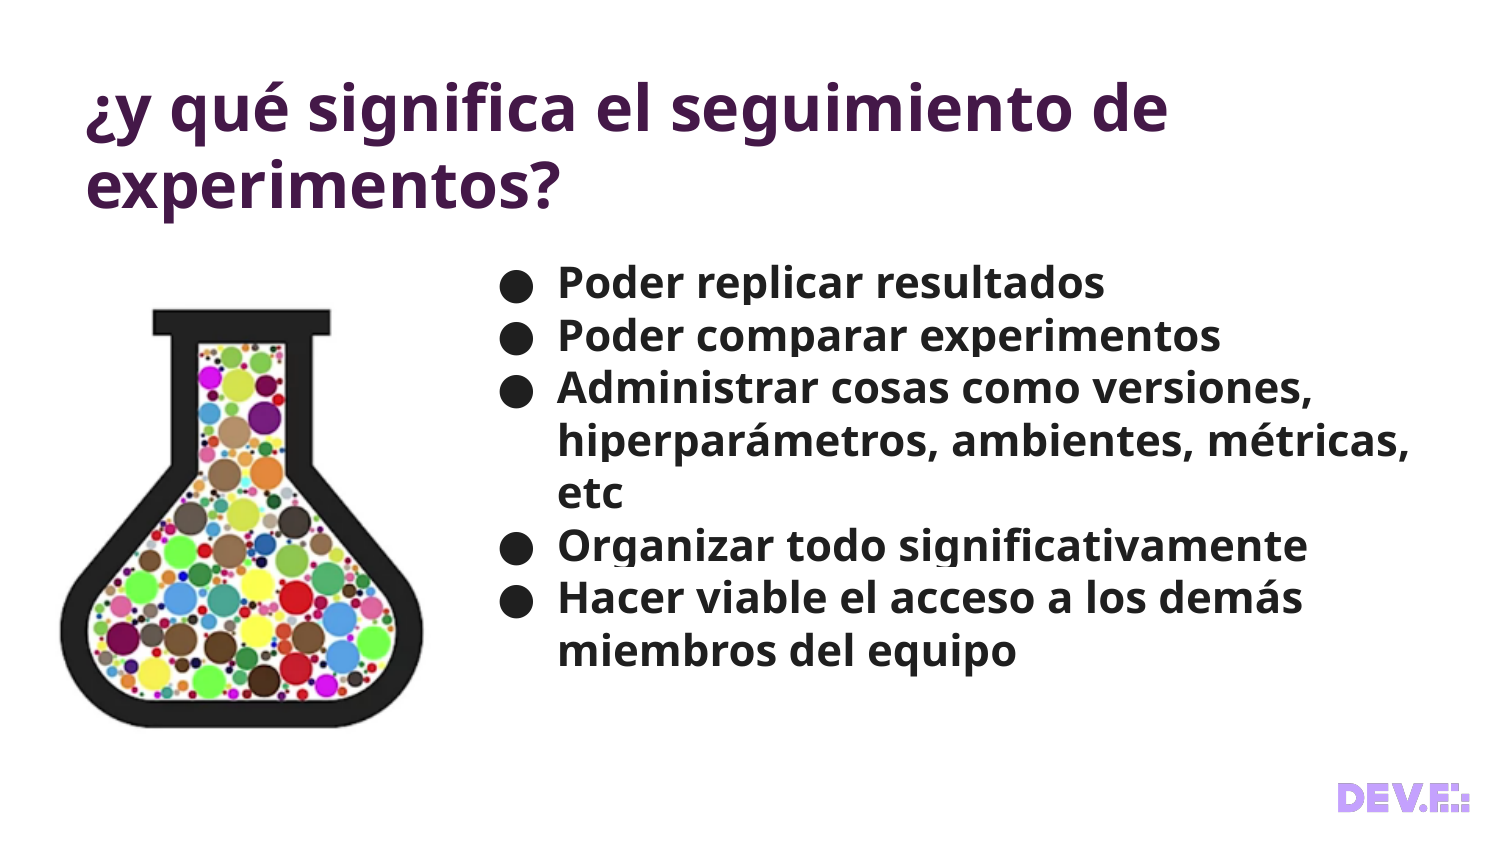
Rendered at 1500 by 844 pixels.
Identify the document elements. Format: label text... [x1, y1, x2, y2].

text_box ¿y qué significa el seguimiento de experimentos? [70, 51, 1263, 188]
picture [39, 282, 435, 742]
text_box Poder replicar resultados Poder comparar experimentos Administrar cosas como versiones, hiperparámetros, ambientes, métricas, etc Organizar todo significativamente Hacer viable el acceso a los demás miembros del equipo [466, 187, 1447, 789]
picture [1337, 781, 1470, 813]
